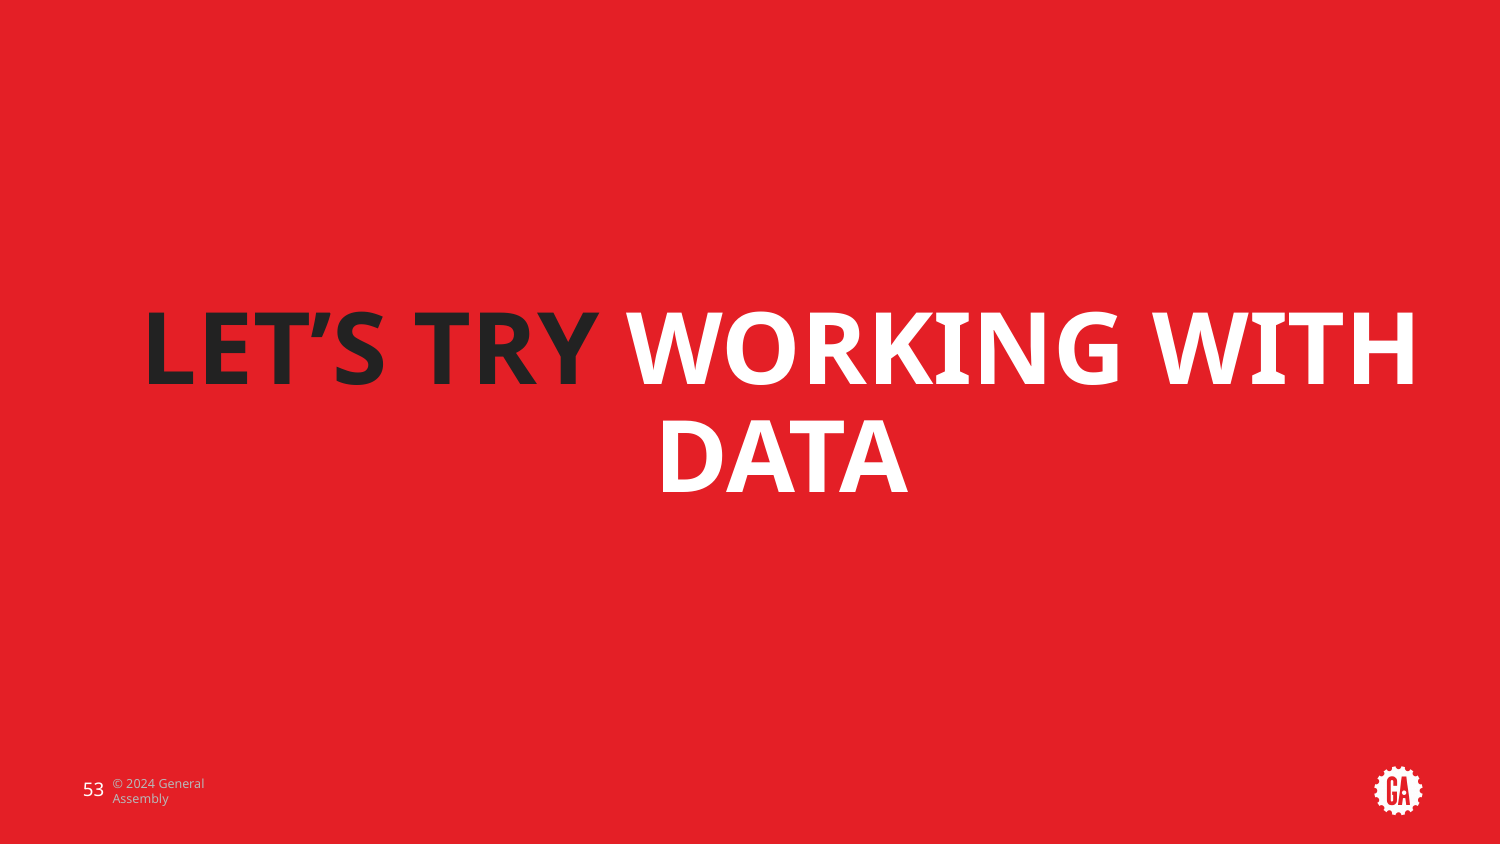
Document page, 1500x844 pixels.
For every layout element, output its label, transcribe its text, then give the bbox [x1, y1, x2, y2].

title LET’S TRY WORKING WITH DATA [63, 319, 1500, 493]
slide_number ‹#› [52, 764, 105, 817]
picture [1373, 766, 1426, 816]
